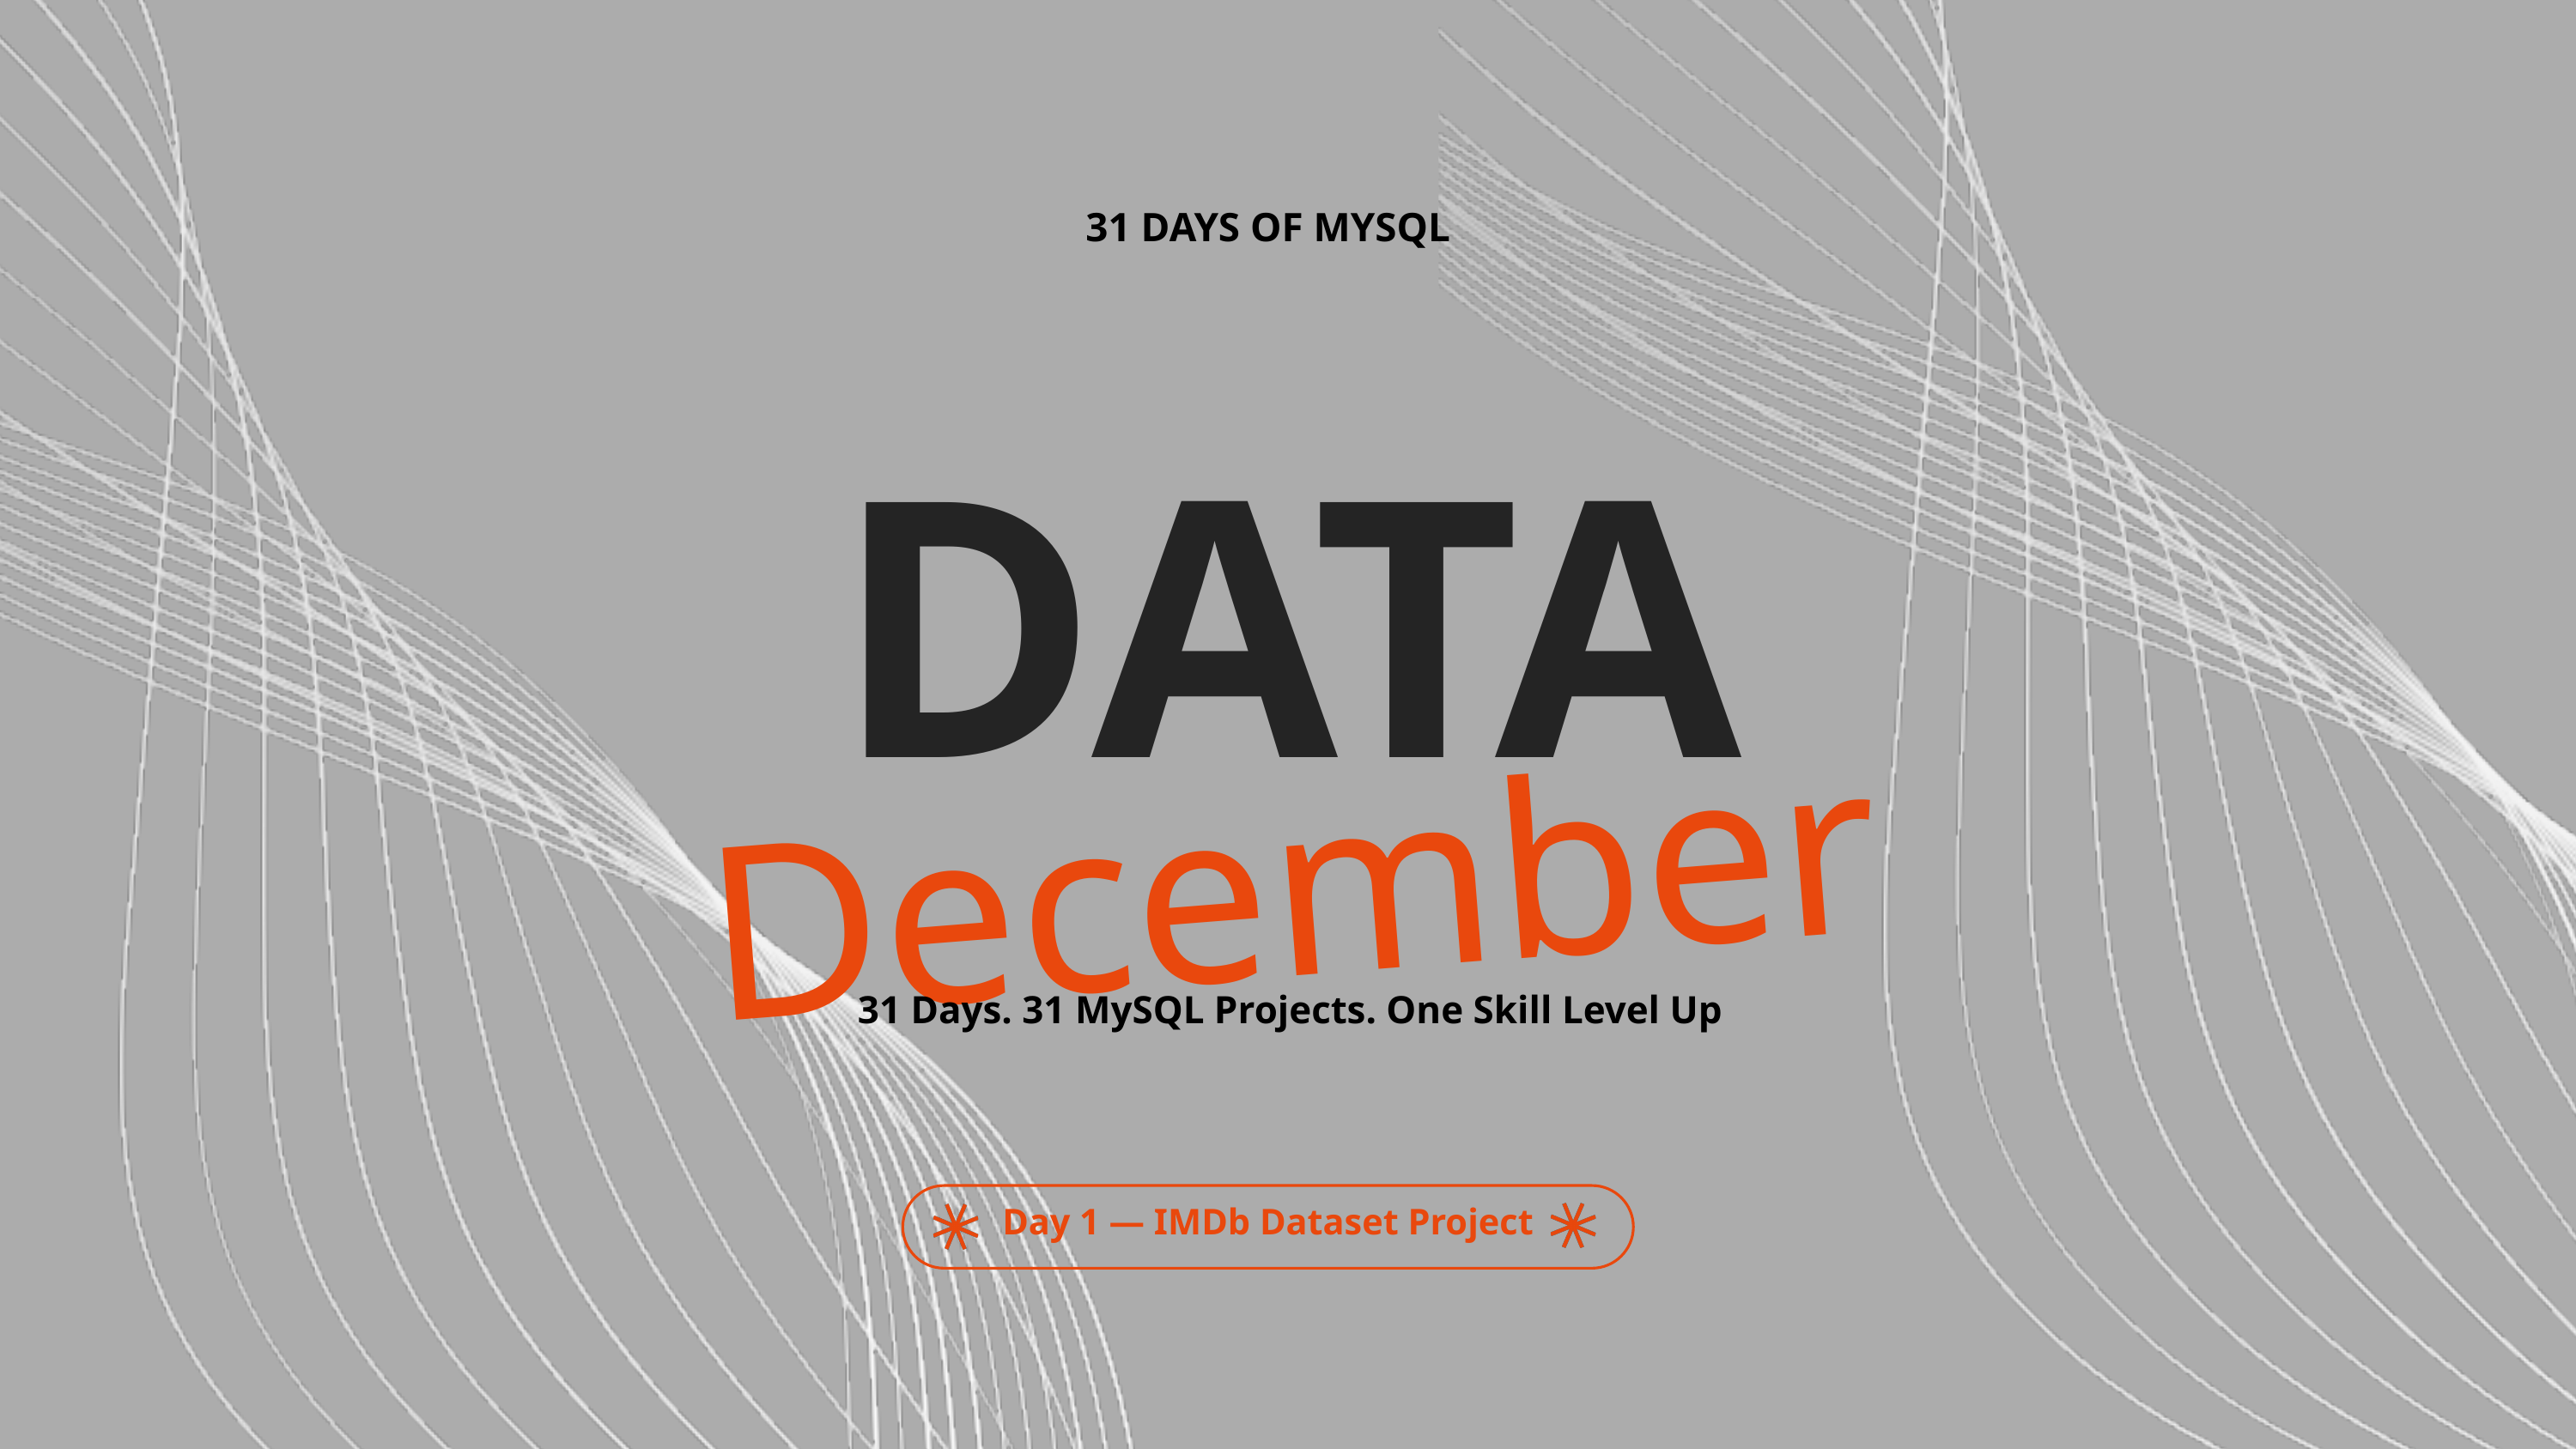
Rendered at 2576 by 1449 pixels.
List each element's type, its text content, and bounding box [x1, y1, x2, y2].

text_box [1438, 0, 2576, 1449]
text_box December [650, 636, 1929, 1073]
text_box [0, 0, 1151, 1449]
text_box DATA [595, 328, 1980, 829]
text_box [902, 1185, 1634, 1269]
text_box 31 Days. 31 MySQL Projects. One Skill Level Up [837, 978, 1744, 1032]
text_box 31 DAYS OF MYSQL [1041, 194, 1495, 250]
